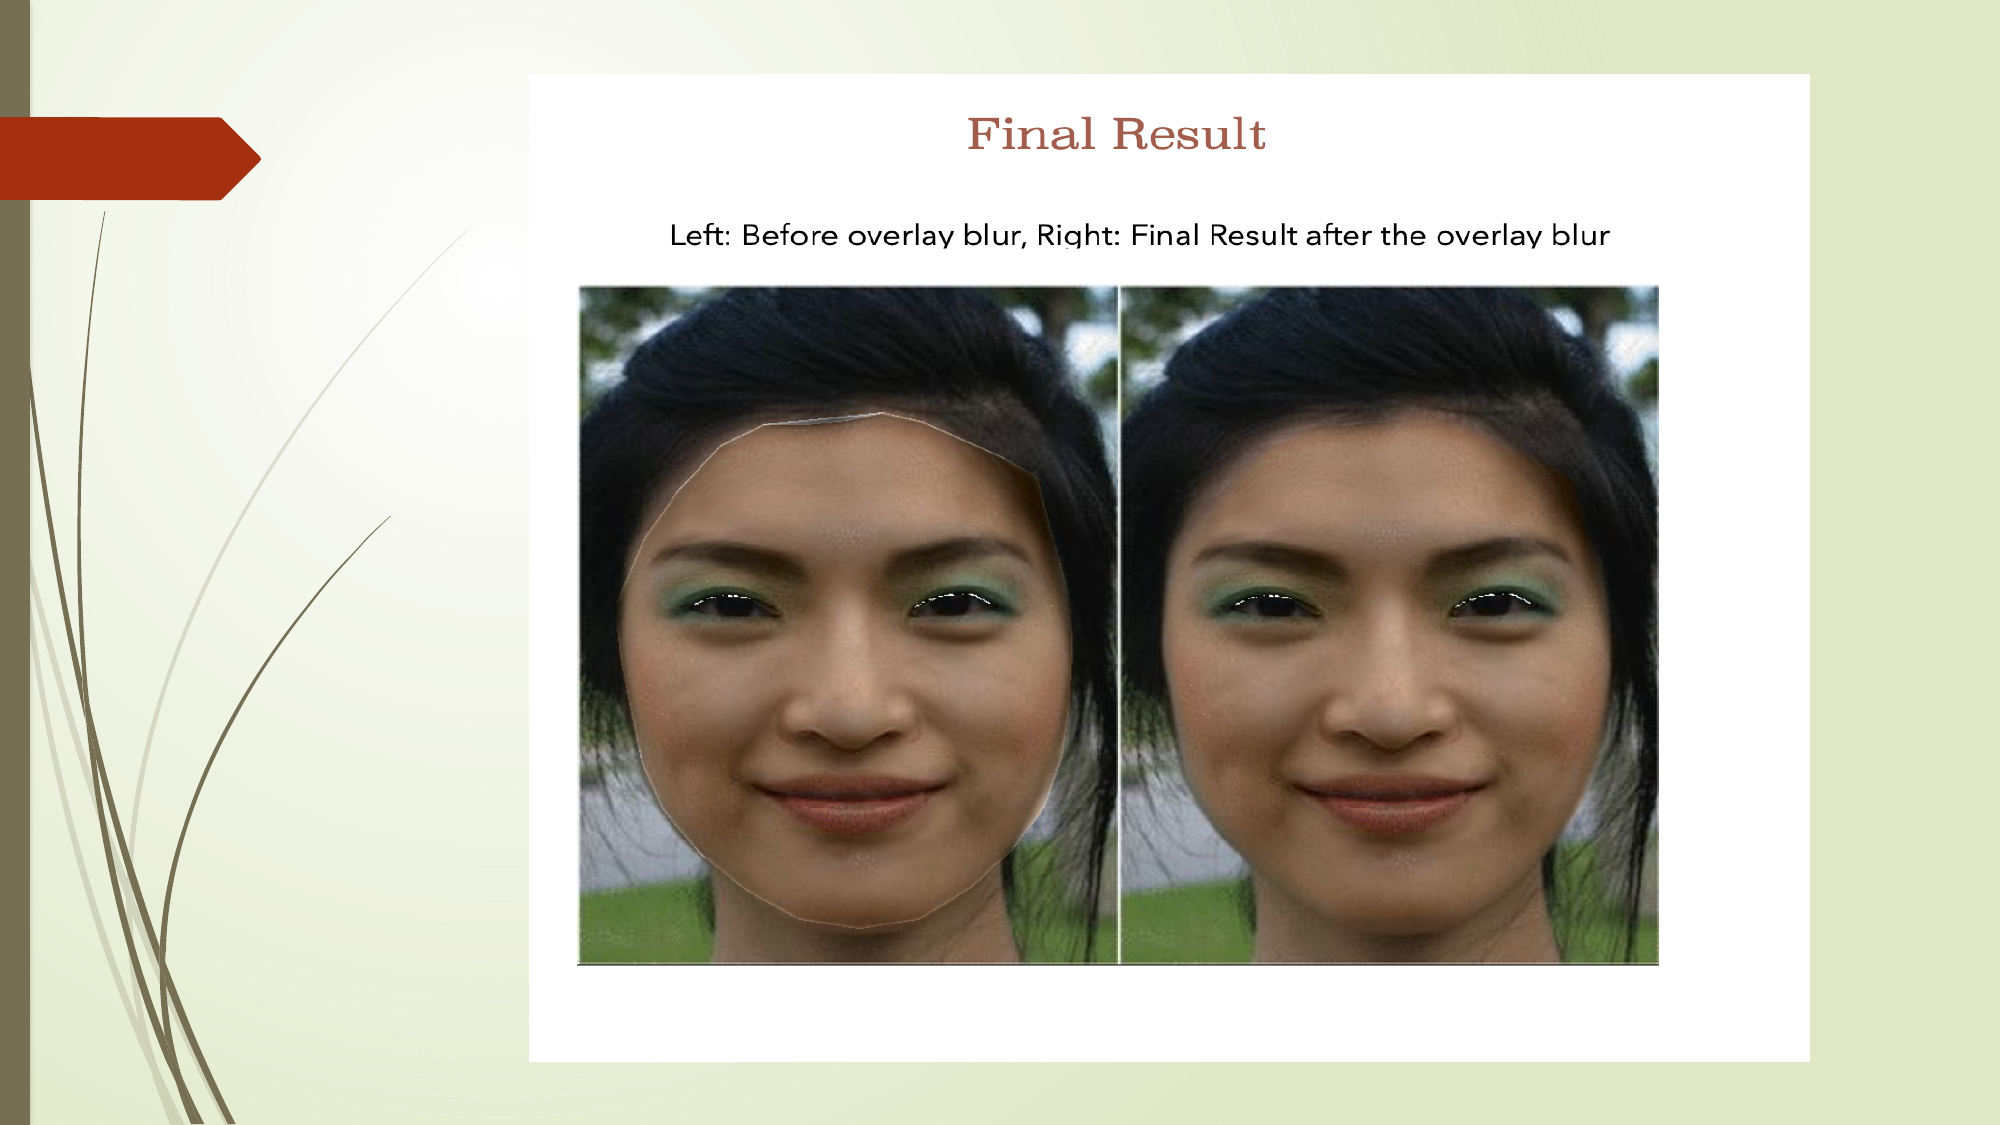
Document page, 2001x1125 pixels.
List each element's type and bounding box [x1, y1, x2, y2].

list [529, 74, 1810, 1062]
